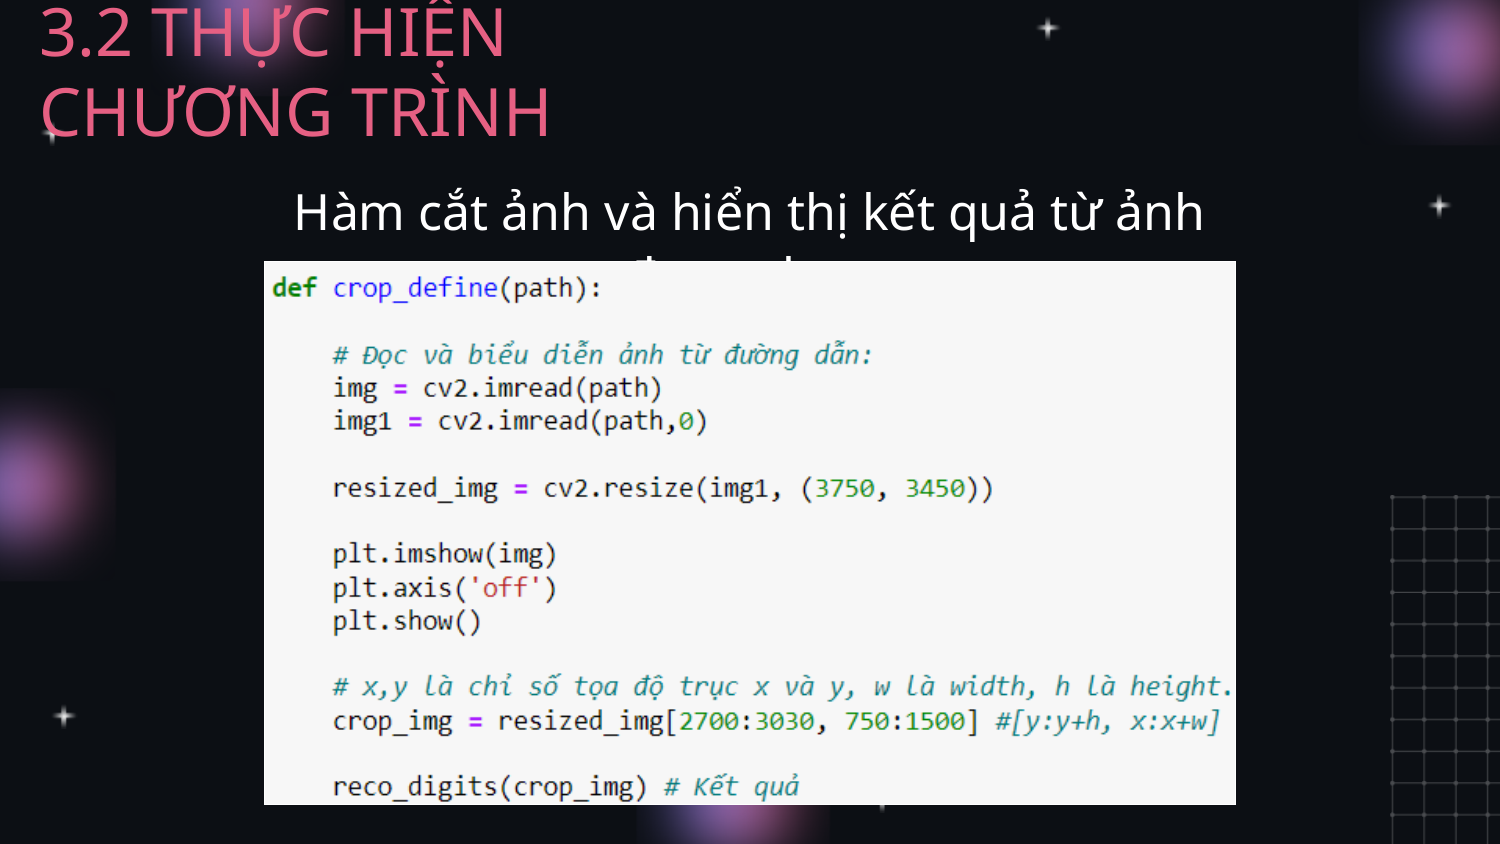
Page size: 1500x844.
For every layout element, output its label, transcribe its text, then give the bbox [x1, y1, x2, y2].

picture [39, 141, 66, 146]
picture [1390, 495, 1500, 844]
text_box Hàm cắt ảnh và hiển thị kết quả từ ảnh được chọn [231, 168, 1269, 312]
picture [0, 388, 117, 583]
picture [264, 260, 1236, 844]
picture [1426, 191, 1453, 219]
picture [1034, 14, 1062, 41]
text_box 3.2 THỰC HIỆN CHƯƠNG TRÌNH [24, 0, 816, 141]
picture [50, 702, 78, 729]
picture [1358, 0, 1500, 147]
